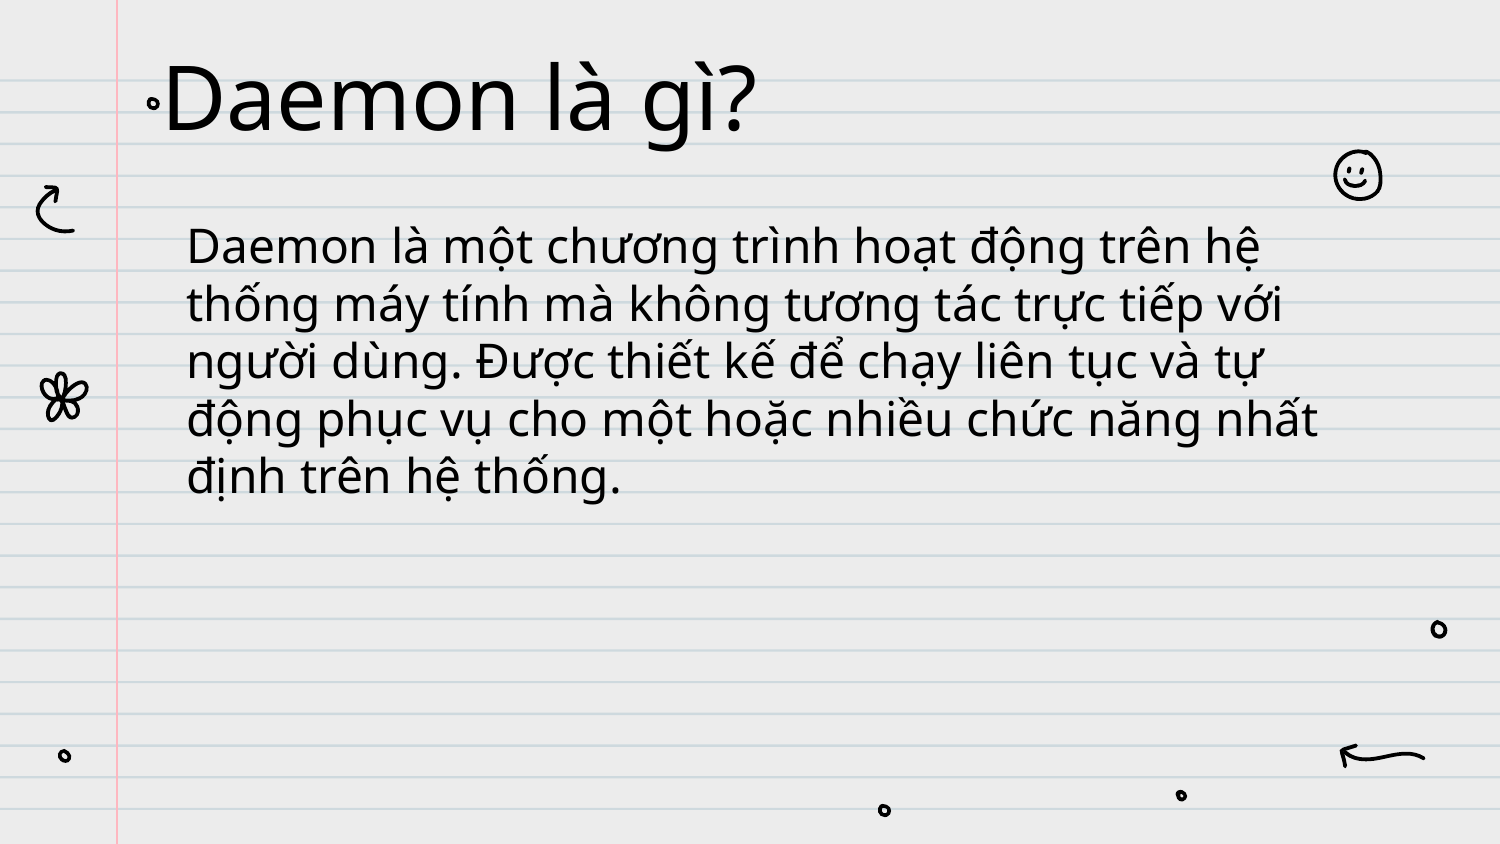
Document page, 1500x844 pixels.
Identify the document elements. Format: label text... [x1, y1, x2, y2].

list Daemon là một chương trình hoạt động trên hệ thống máy tính mà không tương tác trực tiếp với người dùng. Được thiết kế để chạy liên tục và tự động phục vụ cho một hoặc nhiều chức năng nhất định trên hệ thống. [146, 201, 1354, 751]
title Daemon là gì? [146, 58, 1413, 132]
